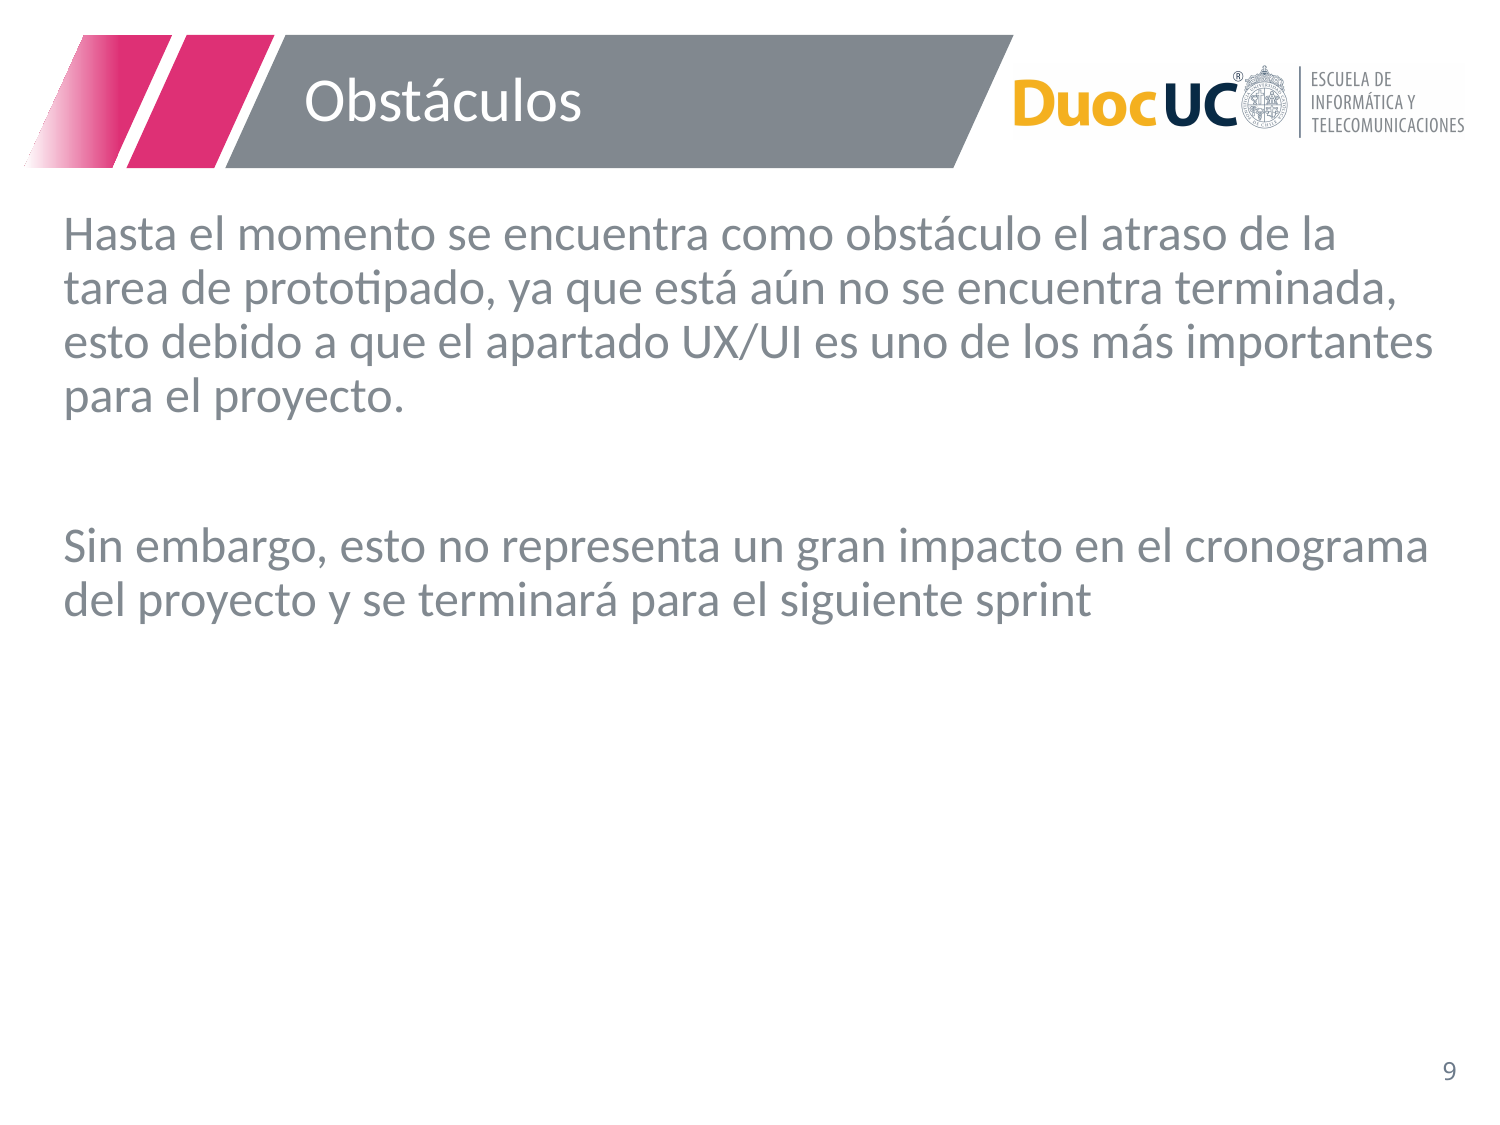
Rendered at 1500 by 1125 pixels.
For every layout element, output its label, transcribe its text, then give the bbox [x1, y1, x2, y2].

list Hasta el momento se encuentra como obstáculo el atraso de la tarea de prototipado, ya que está aún no se encuentra terminada, esto debido a que el apartado UX/UI es uno de los más importantes para el proyecto. Sin embargo, esto no representa un gran impacto en el cronograma del proyecto y se terminará para el siguiente sprint [48, 199, 1452, 1043]
title Obstáculos [289, 34, 993, 169]
picture [1013, 63, 1465, 140]
